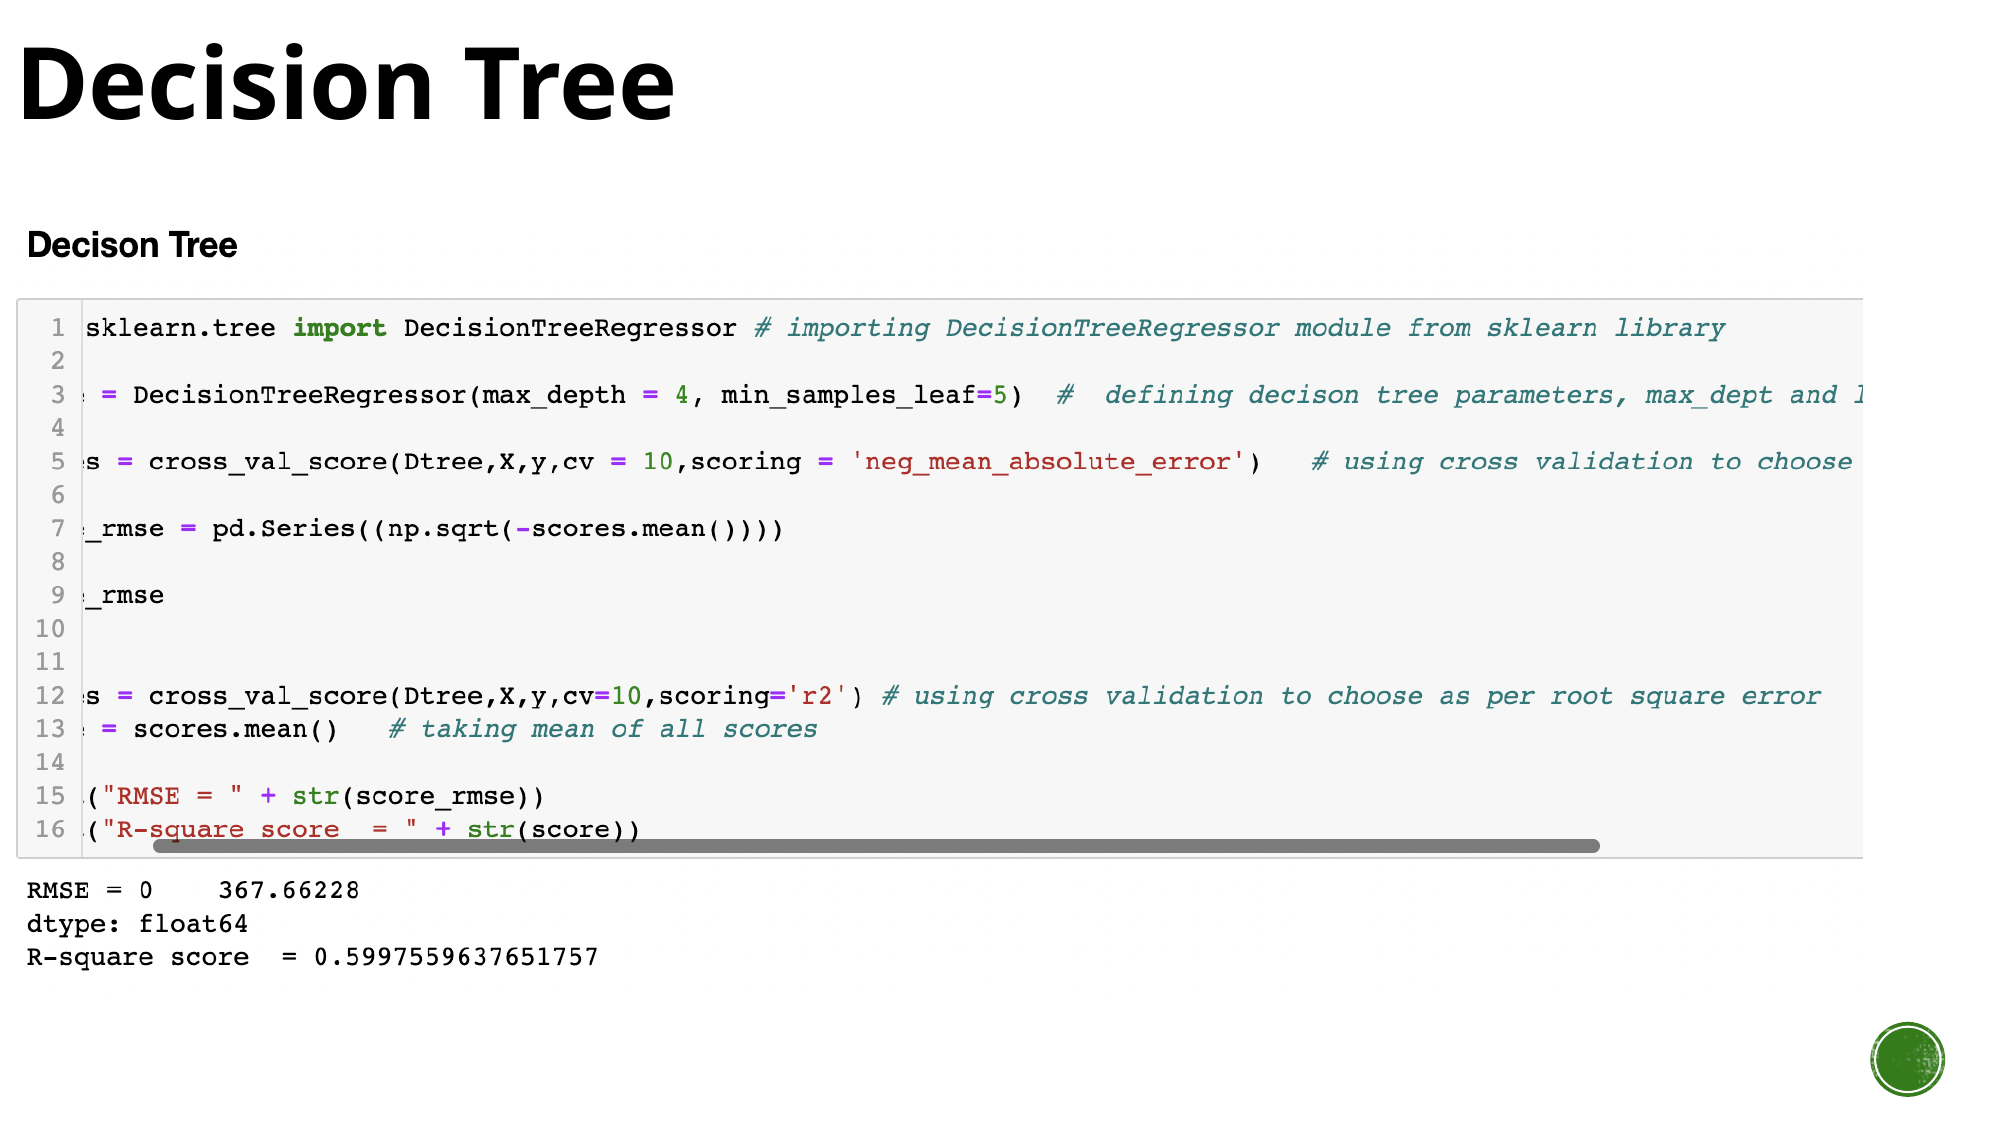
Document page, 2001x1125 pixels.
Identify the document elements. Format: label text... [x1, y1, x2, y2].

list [18, 228, 1860, 1005]
title Decision Tree [0, 0, 1863, 175]
